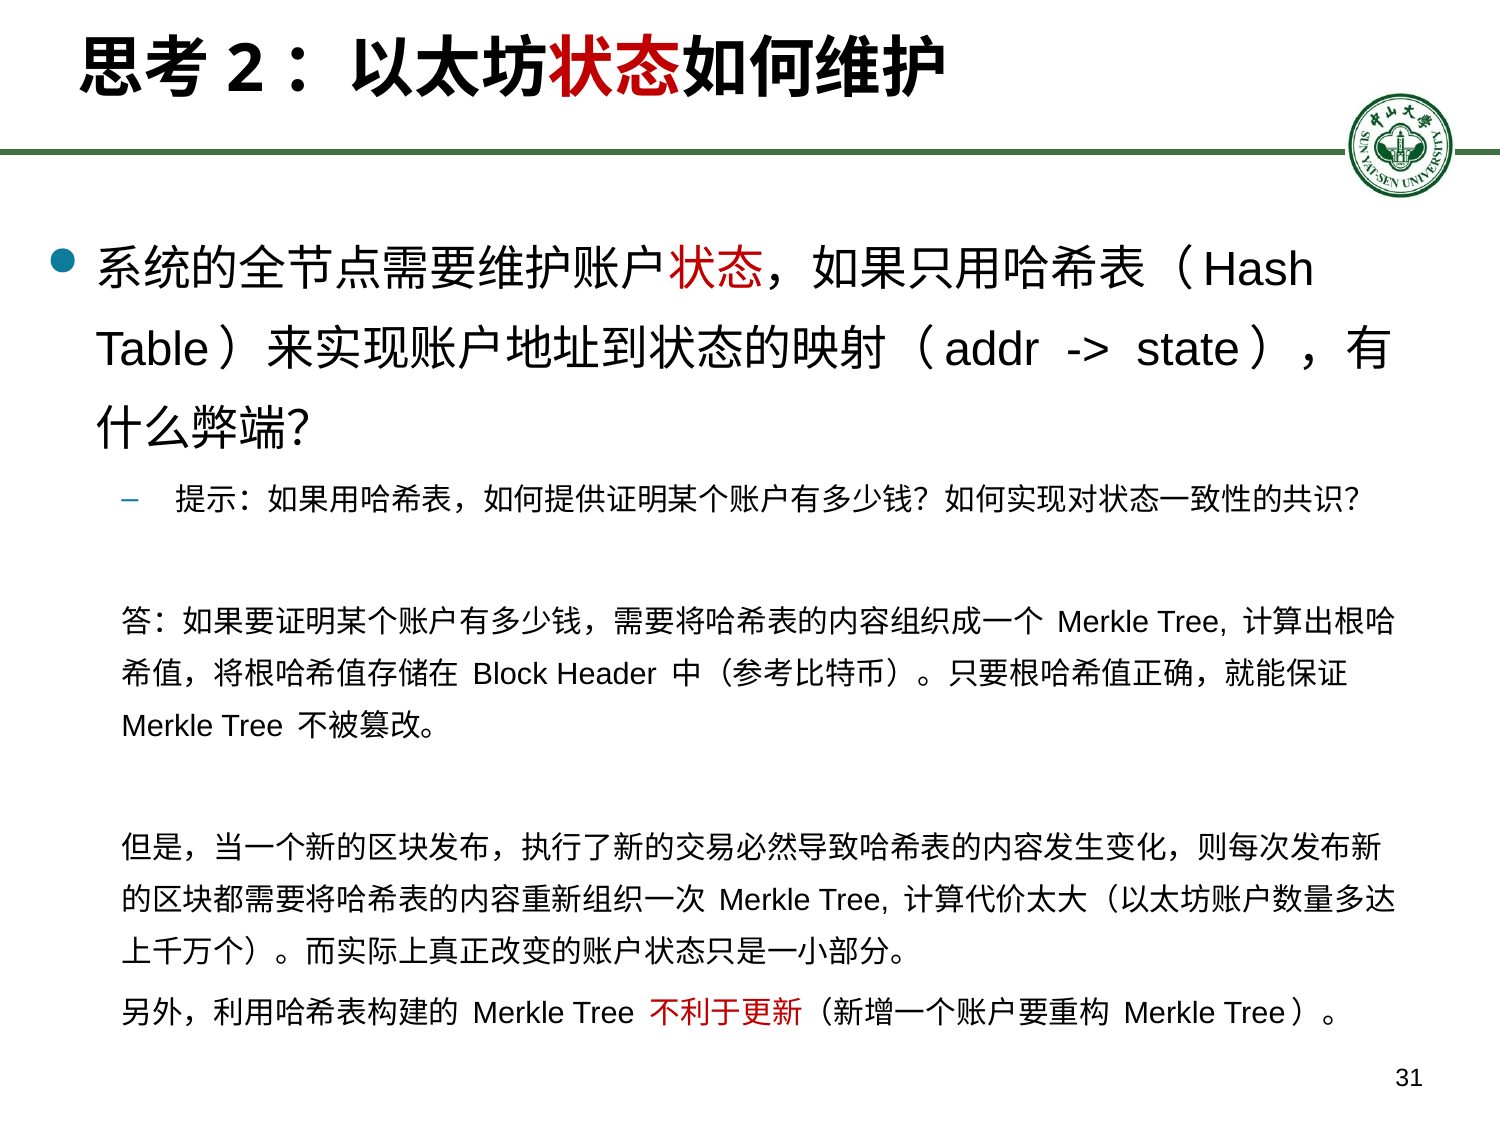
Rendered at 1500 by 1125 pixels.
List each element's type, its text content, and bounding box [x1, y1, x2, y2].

picture [1345, 90, 1455, 200]
title 思考2：以太坊状态如何维护 [62, 24, 1421, 113]
list 系统的全节点需要维护账户状态，如果只用哈希表（Hash Table）来实现账户地址到状态的映射（addr -> state），有什么弊端？ 提示：如果用哈希表，如何提供证明某个账户有多少钱？如何实现对状态一致性的共识？ 答：如果要证明某个账户有多少钱，需要将哈希表的内容组织成一个 Merkle Tree, 计算出根哈希值，将根哈希值存储在 Block Header 中（参考比特币）。只要根哈希值正确，就能保证 Merkle Tree 不被篡改。 但是，当一个新的区块发布，执行了新的交易必然导致哈希表的内容发生变化，则每次发布新的区块都需要将哈希表的内容重新组织一次 Merkle Tree, 计算代价太大（以太坊账户数量多达上千万个）。而实际上真正改变的账户状态只是一小部分。 另外，利用哈希表构建的 Merkle Tree 不利于更新（新增一个账户要重构 Merkle Tree）。 [34, 207, 1421, 1040]
